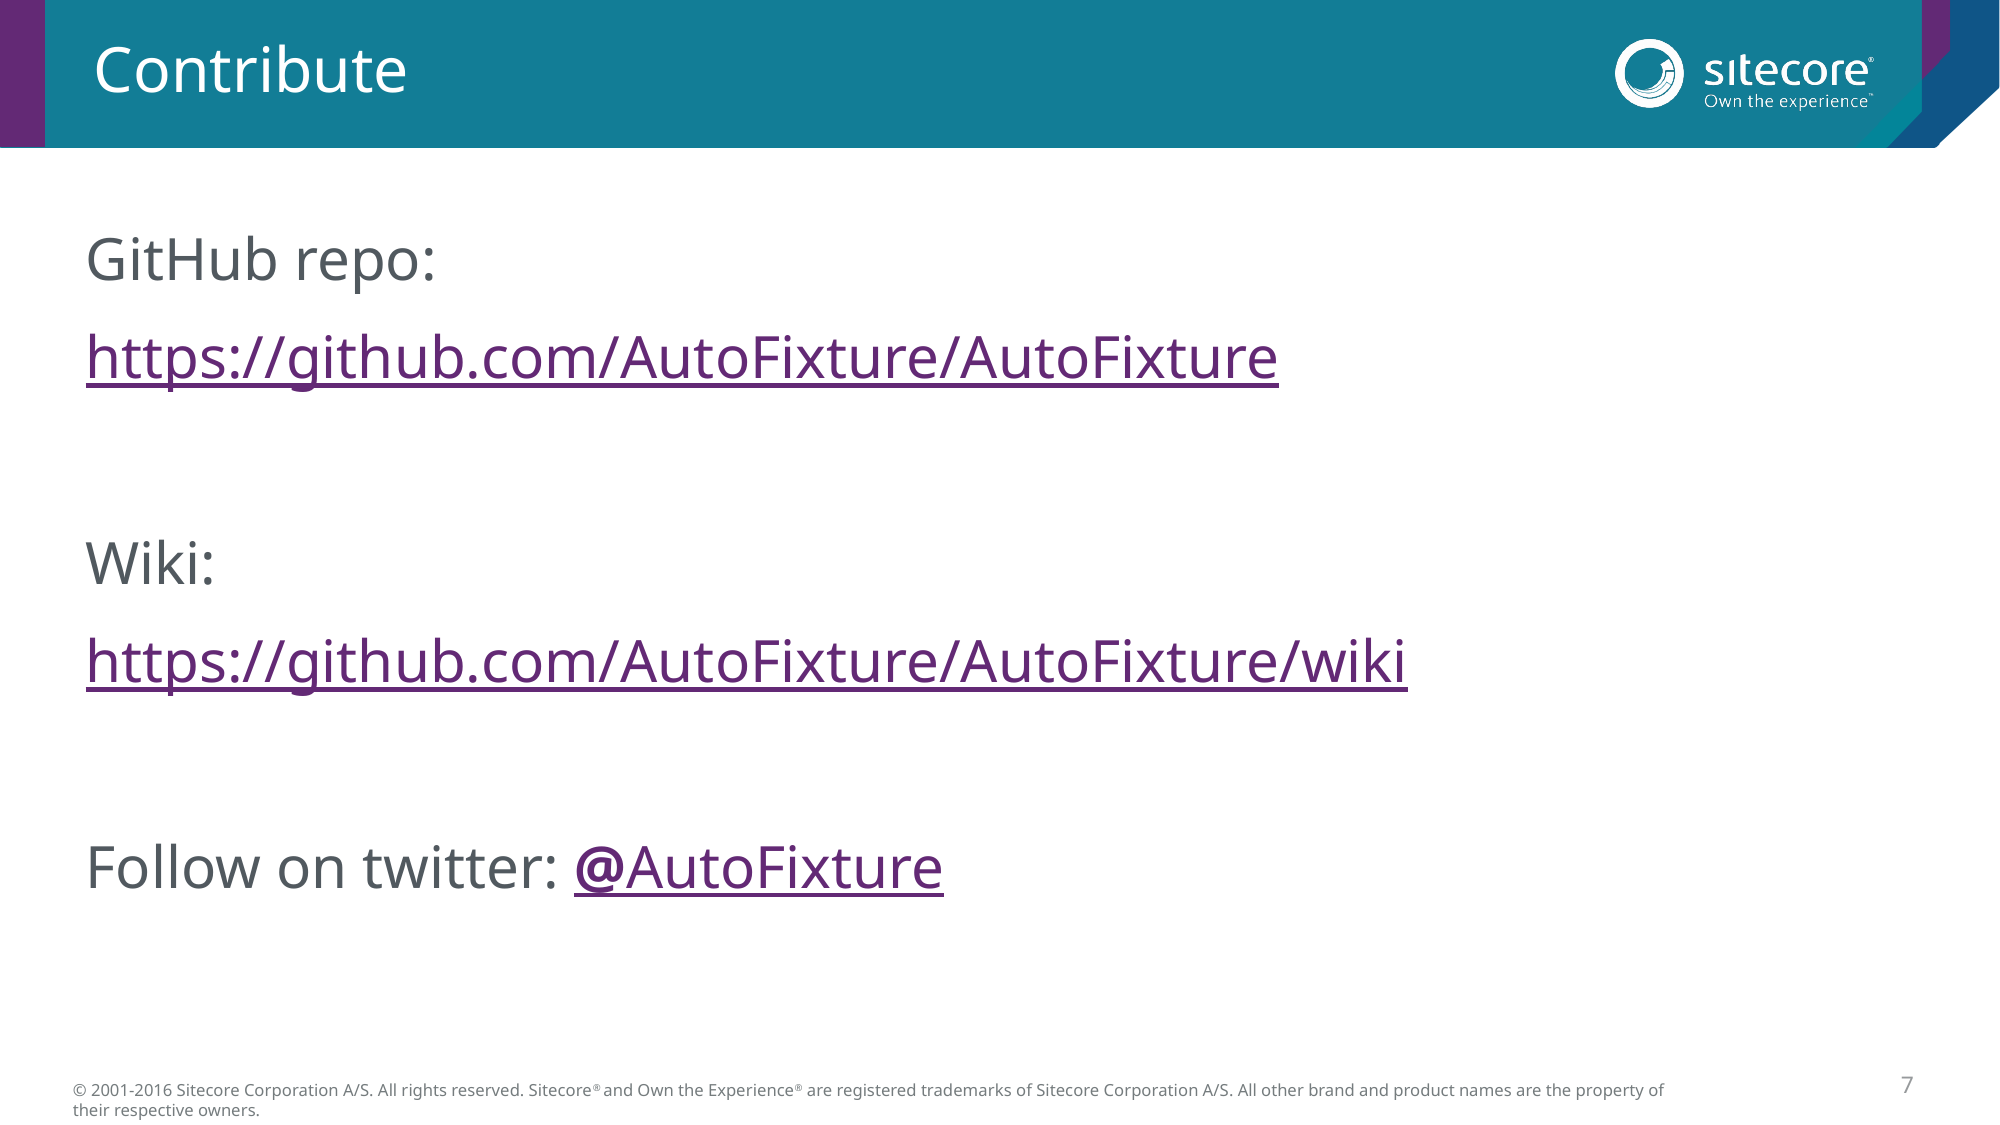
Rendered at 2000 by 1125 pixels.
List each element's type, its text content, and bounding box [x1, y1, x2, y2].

title Contribute [79, 22, 1601, 129]
list GitHub repo: https://github.com/AutoFixture/AutoFixture Wiki: https://github.com/AutoFixture/AutoFixture/wiki Follow on twitter: @AutoFixture [70, 215, 1934, 1050]
picture [0, 0, 2000, 148]
slide_number 7 [1734, 1065, 1930, 1107]
